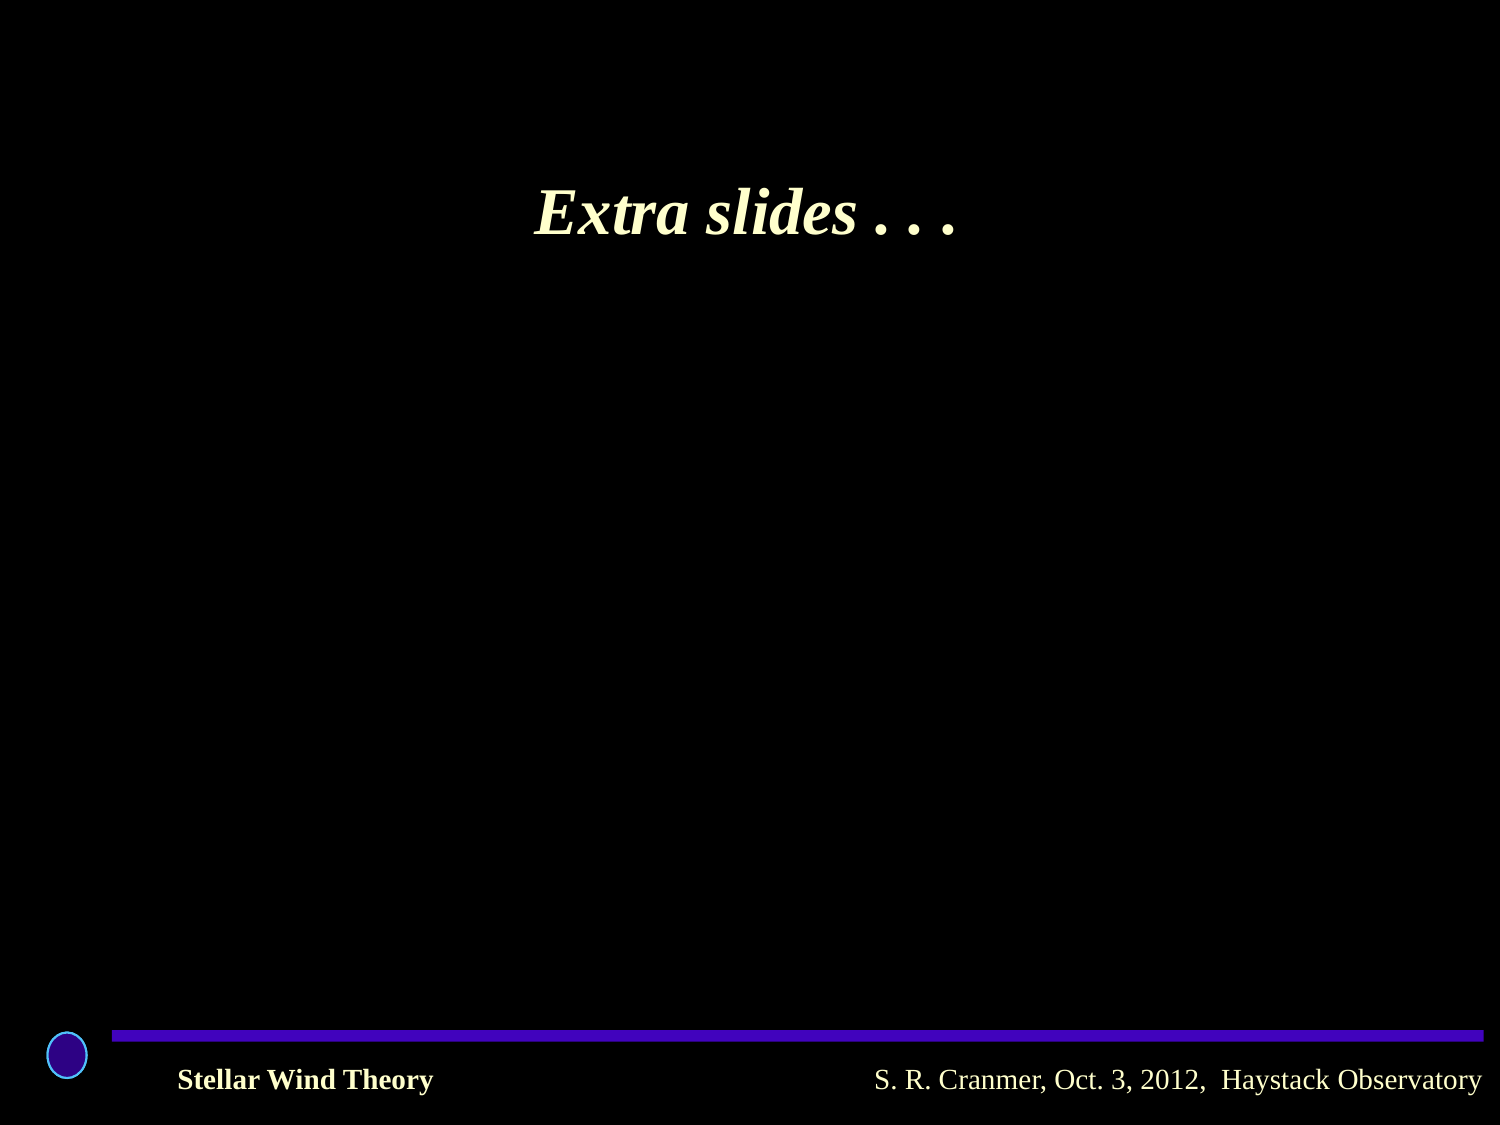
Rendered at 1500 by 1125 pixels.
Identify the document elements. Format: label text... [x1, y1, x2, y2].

text_box Extra slides . . . [18, 160, 1475, 275]
